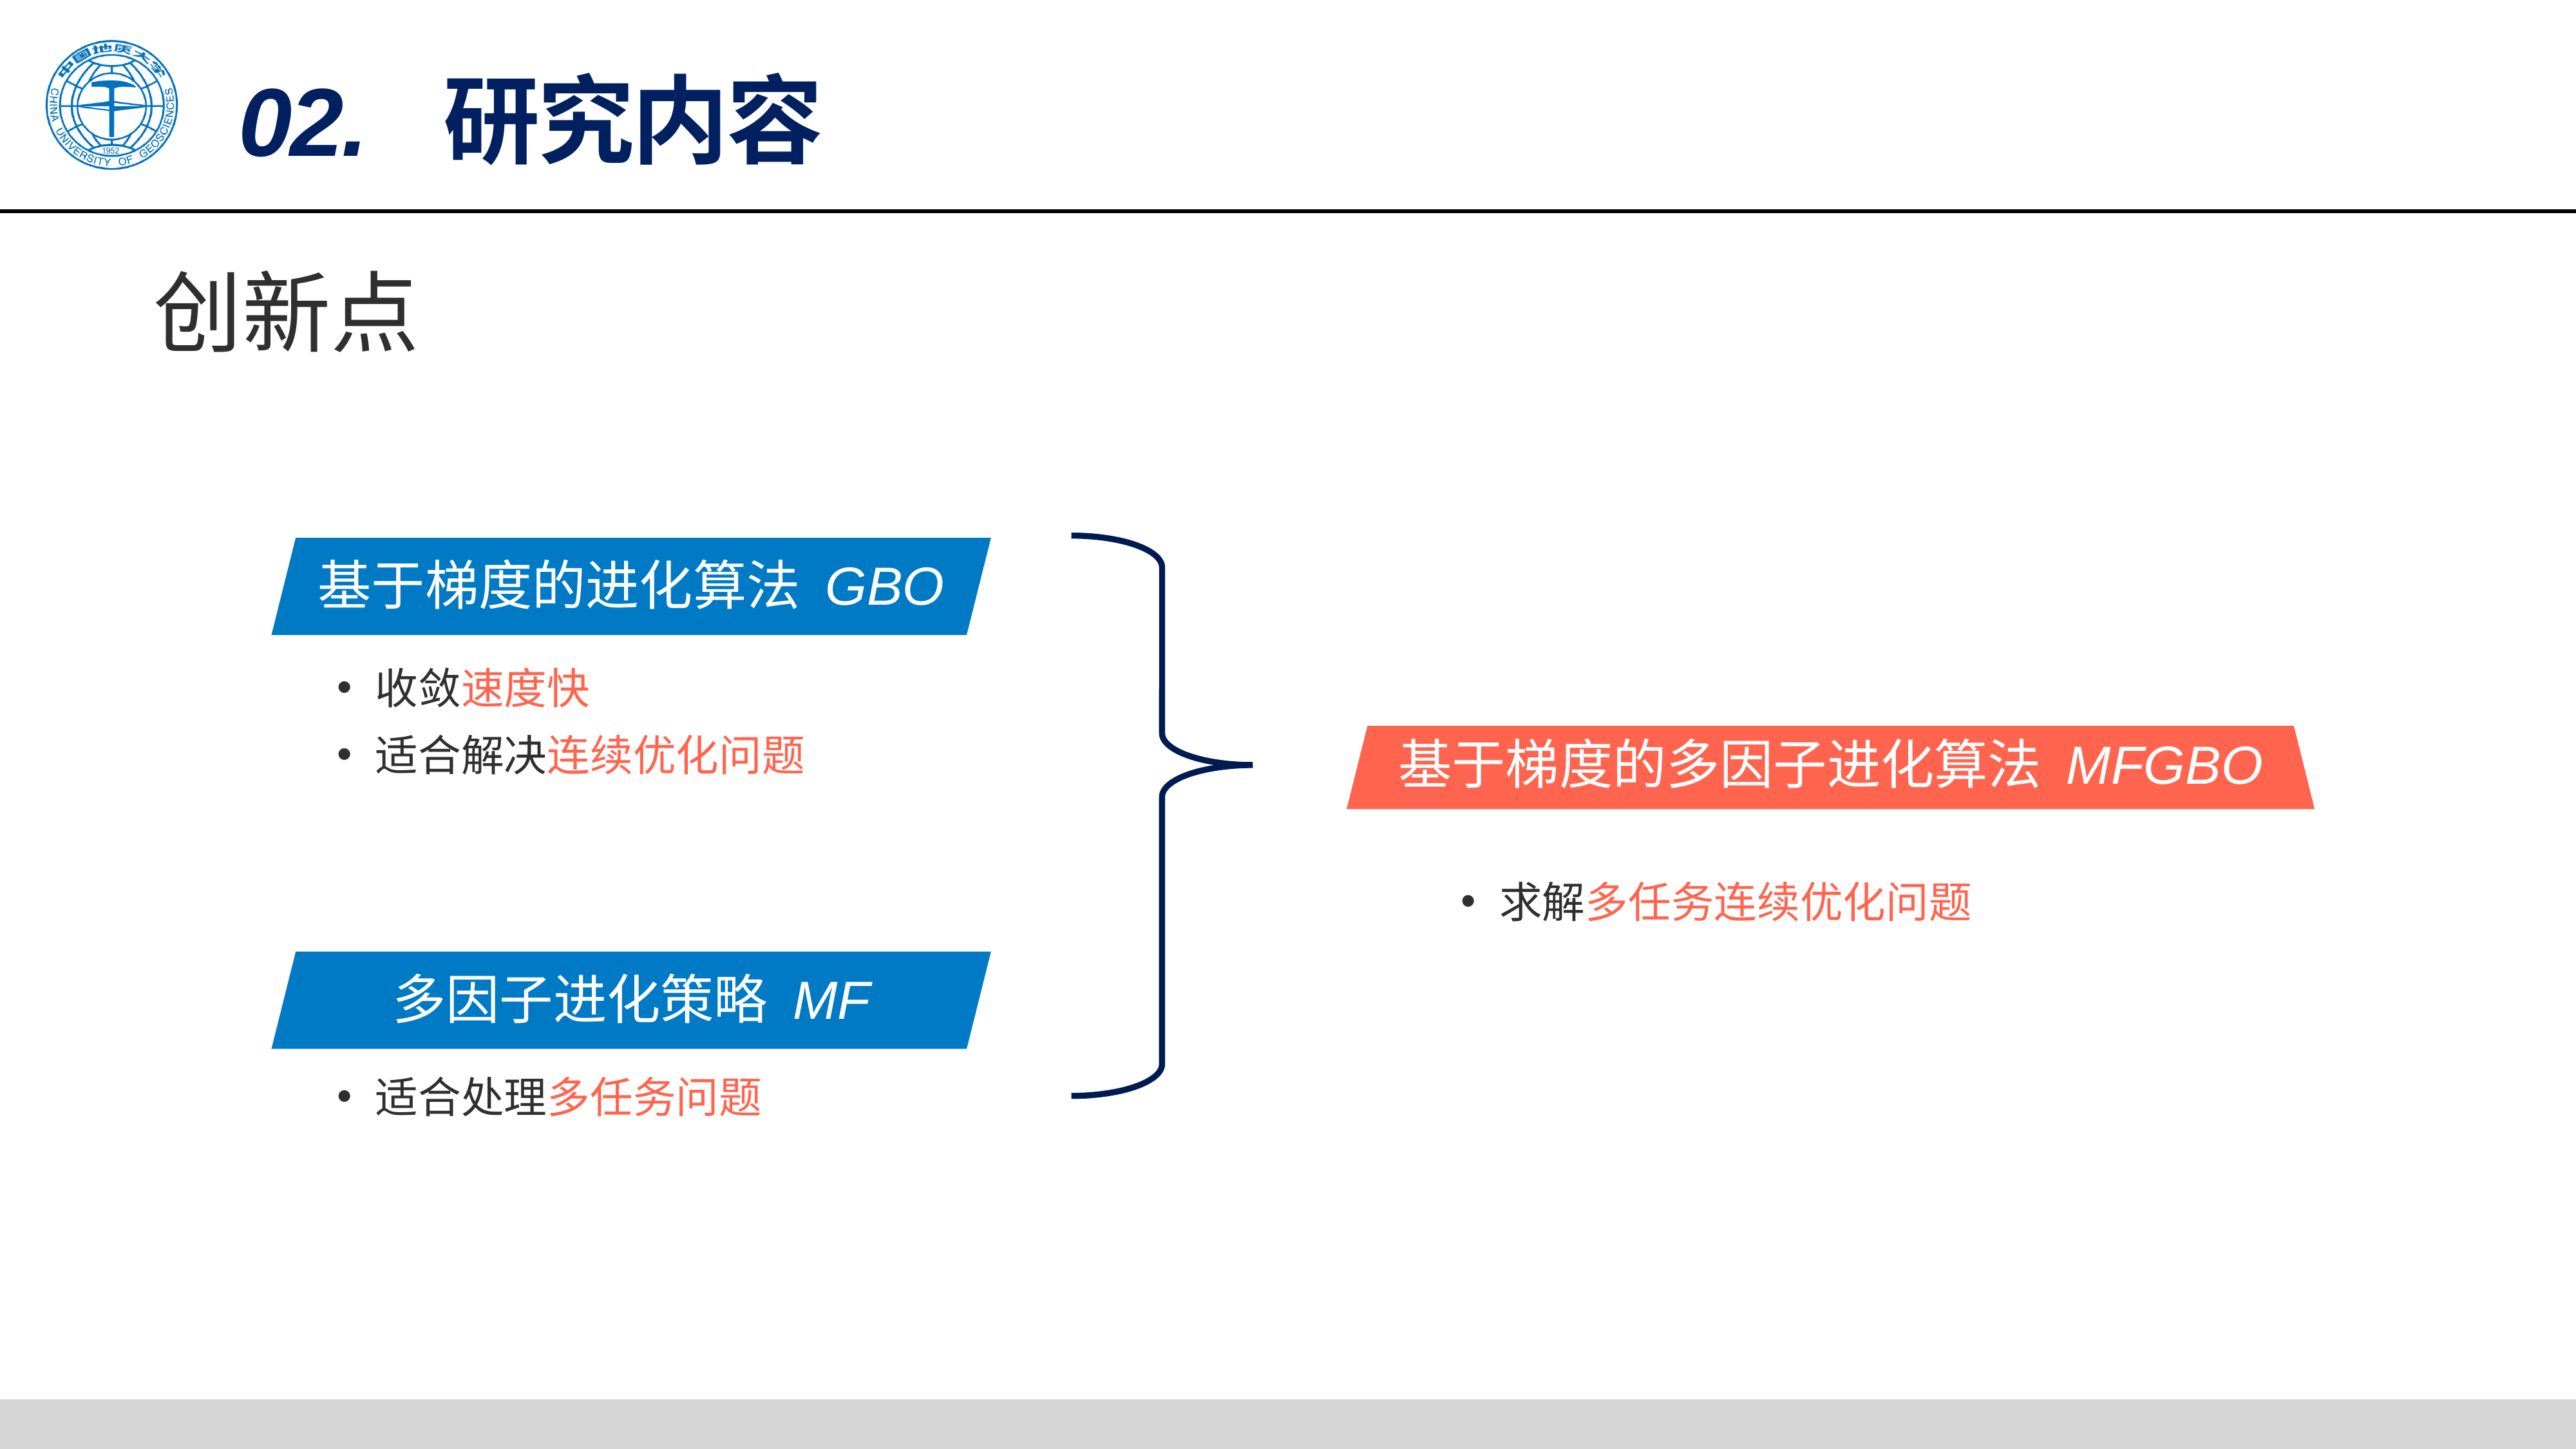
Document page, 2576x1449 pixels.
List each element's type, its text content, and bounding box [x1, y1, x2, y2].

picture [43, 37, 181, 173]
text_box 求解多任务连续优化问题 [1455, 854, 2245, 932]
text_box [271, 951, 992, 1049]
text_box 适合处理多任务问题 [332, 1049, 1121, 1127]
text_box [1071, 535, 1253, 1096]
text_box 收敛速度快 适合解决连续优化问题 [332, 640, 1071, 785]
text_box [271, 535, 992, 636]
text_box 创新点 [148, 251, 991, 369]
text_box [1346, 712, 2315, 813]
